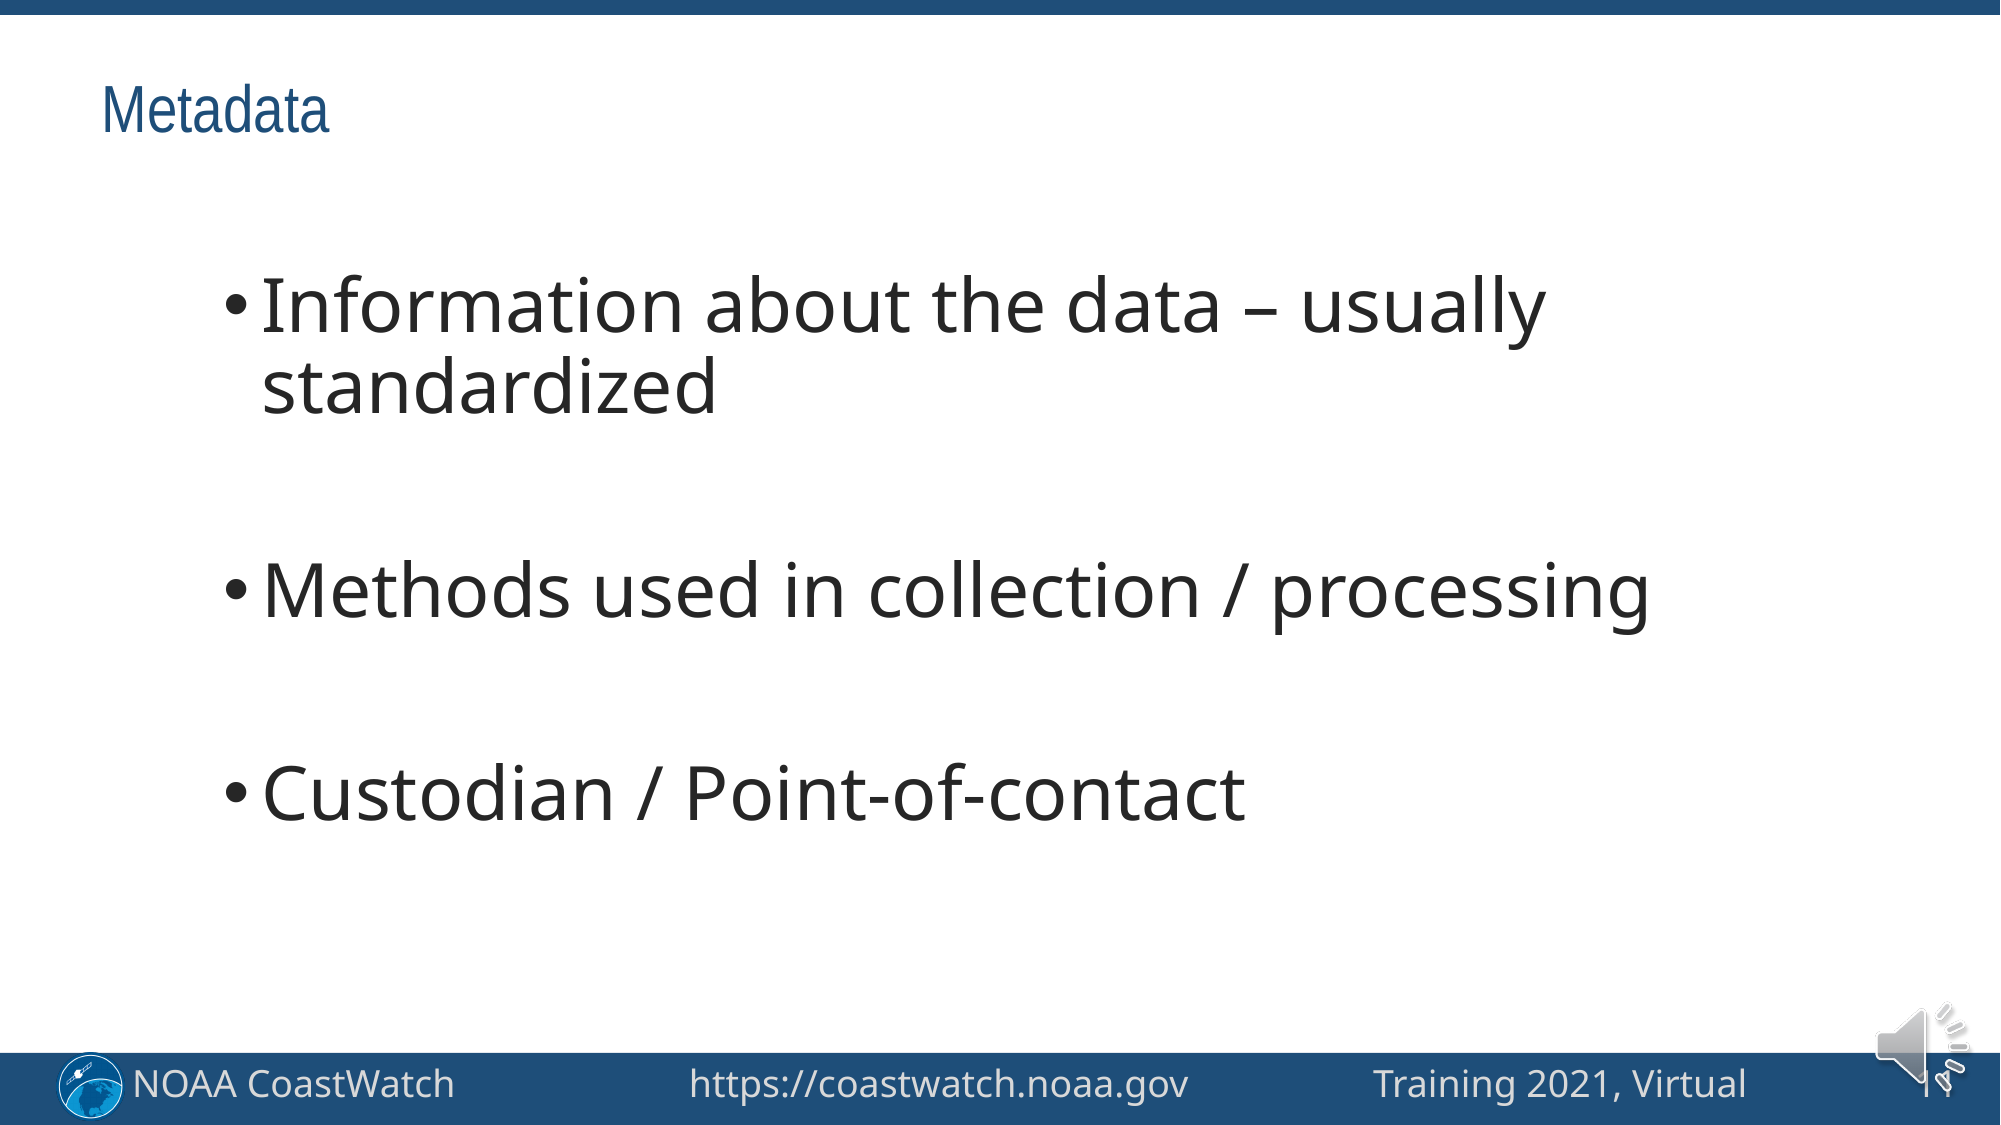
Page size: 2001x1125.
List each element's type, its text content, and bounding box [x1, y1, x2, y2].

picture [1874, 999, 1976, 1101]
picture [56, 1052, 125, 1121]
list Information about the data – usually standardized Methods used in collection / processing Custodian / Point-of-contact [209, 260, 1934, 974]
title Metadata [86, 1, 1812, 220]
